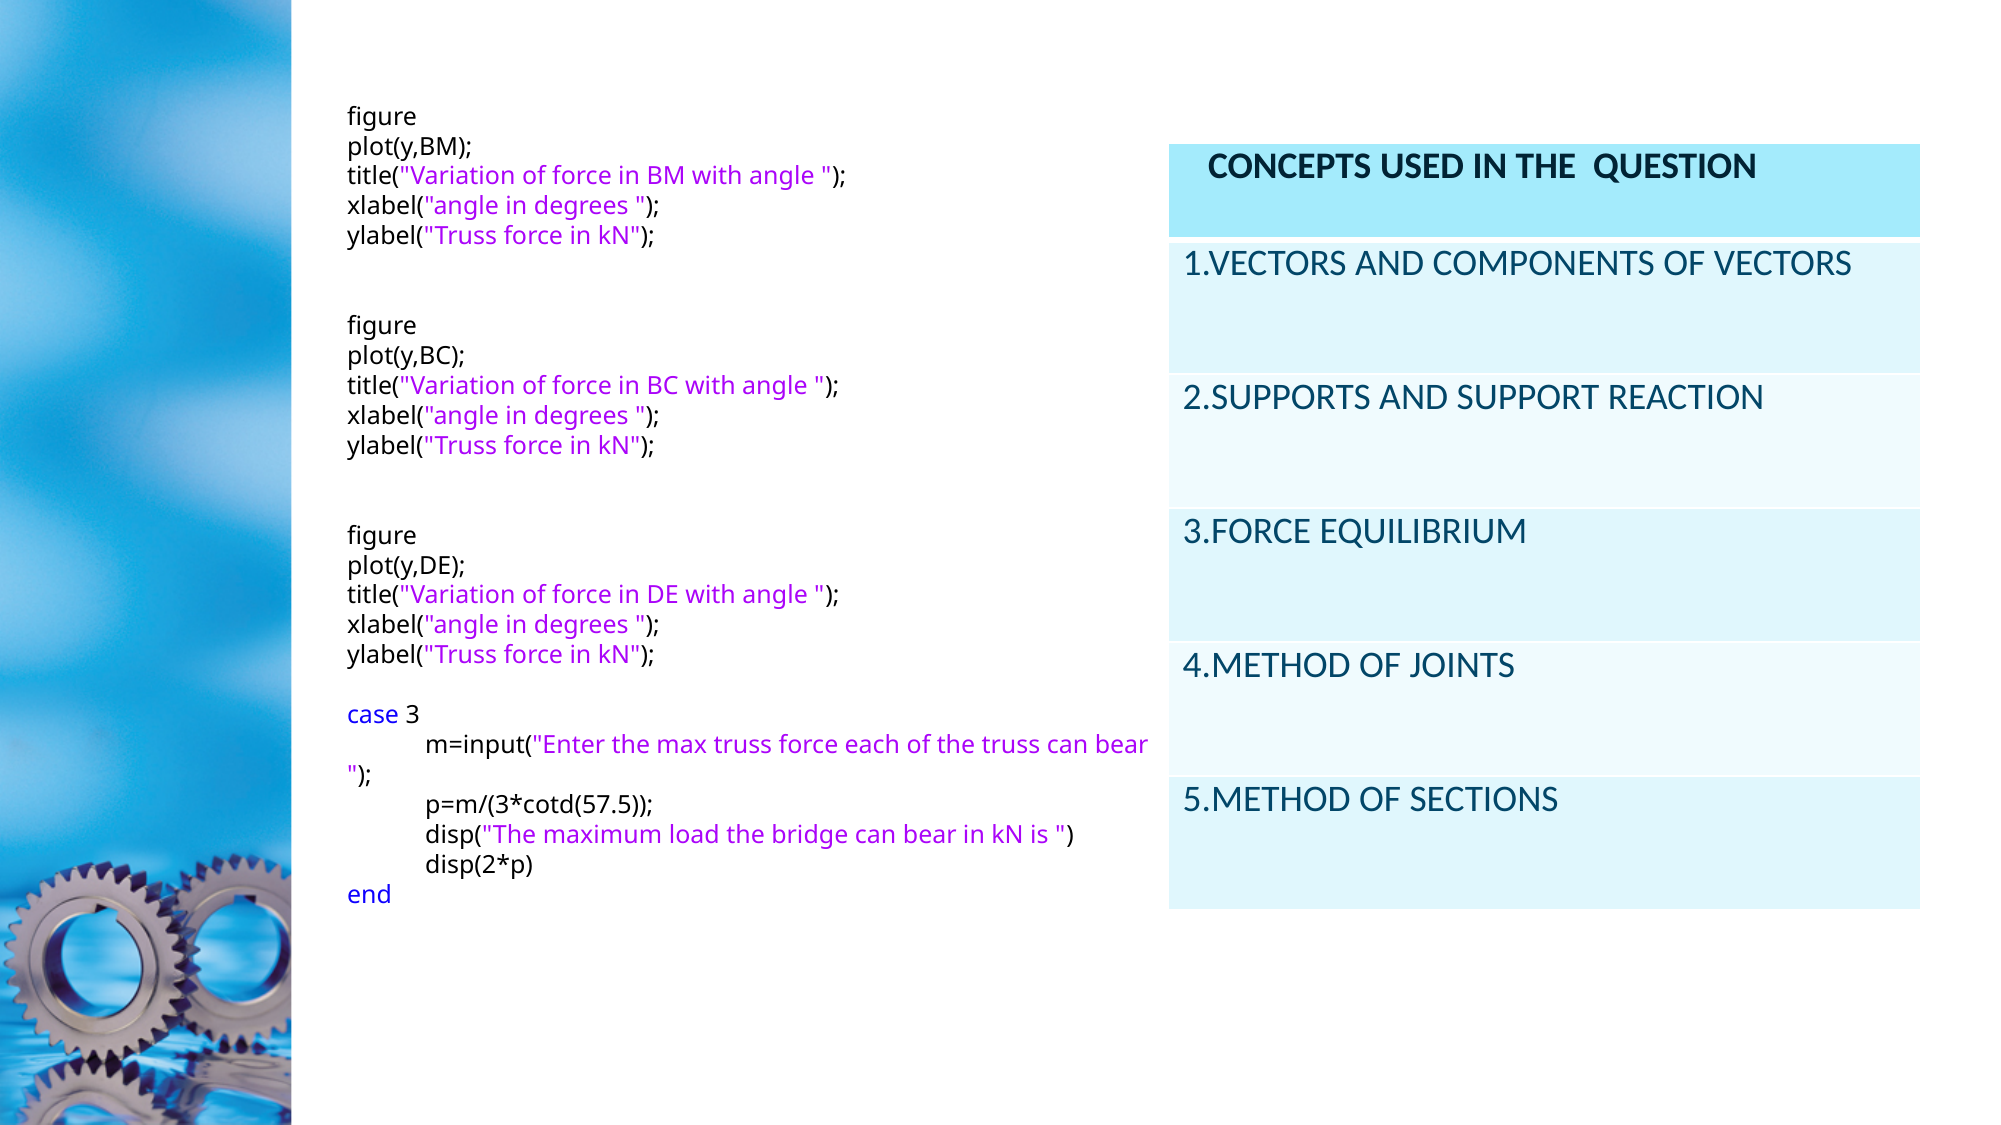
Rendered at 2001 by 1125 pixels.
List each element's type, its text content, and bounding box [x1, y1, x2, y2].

table_cell 4.METHOD OF JOINTS [1500, 643, 1920, 775]
picture [0, 0, 1500, 1125]
table_header CONCEPTS USED IN THE QUESTION [1500, 144, 1920, 237]
table_cell 5.METHOD OF SECTIONS [1500, 777, 1920, 909]
table_cell 2.SUPPORTS AND SUPPORT REACTION [1500, 375, 1920, 507]
table_cell 3.FORCE EQUILIBRIUM [1500, 509, 1920, 641]
table_cell 1.VECTORS AND COMPONENTS OF VECTORS [1500, 243, 1920, 373]
